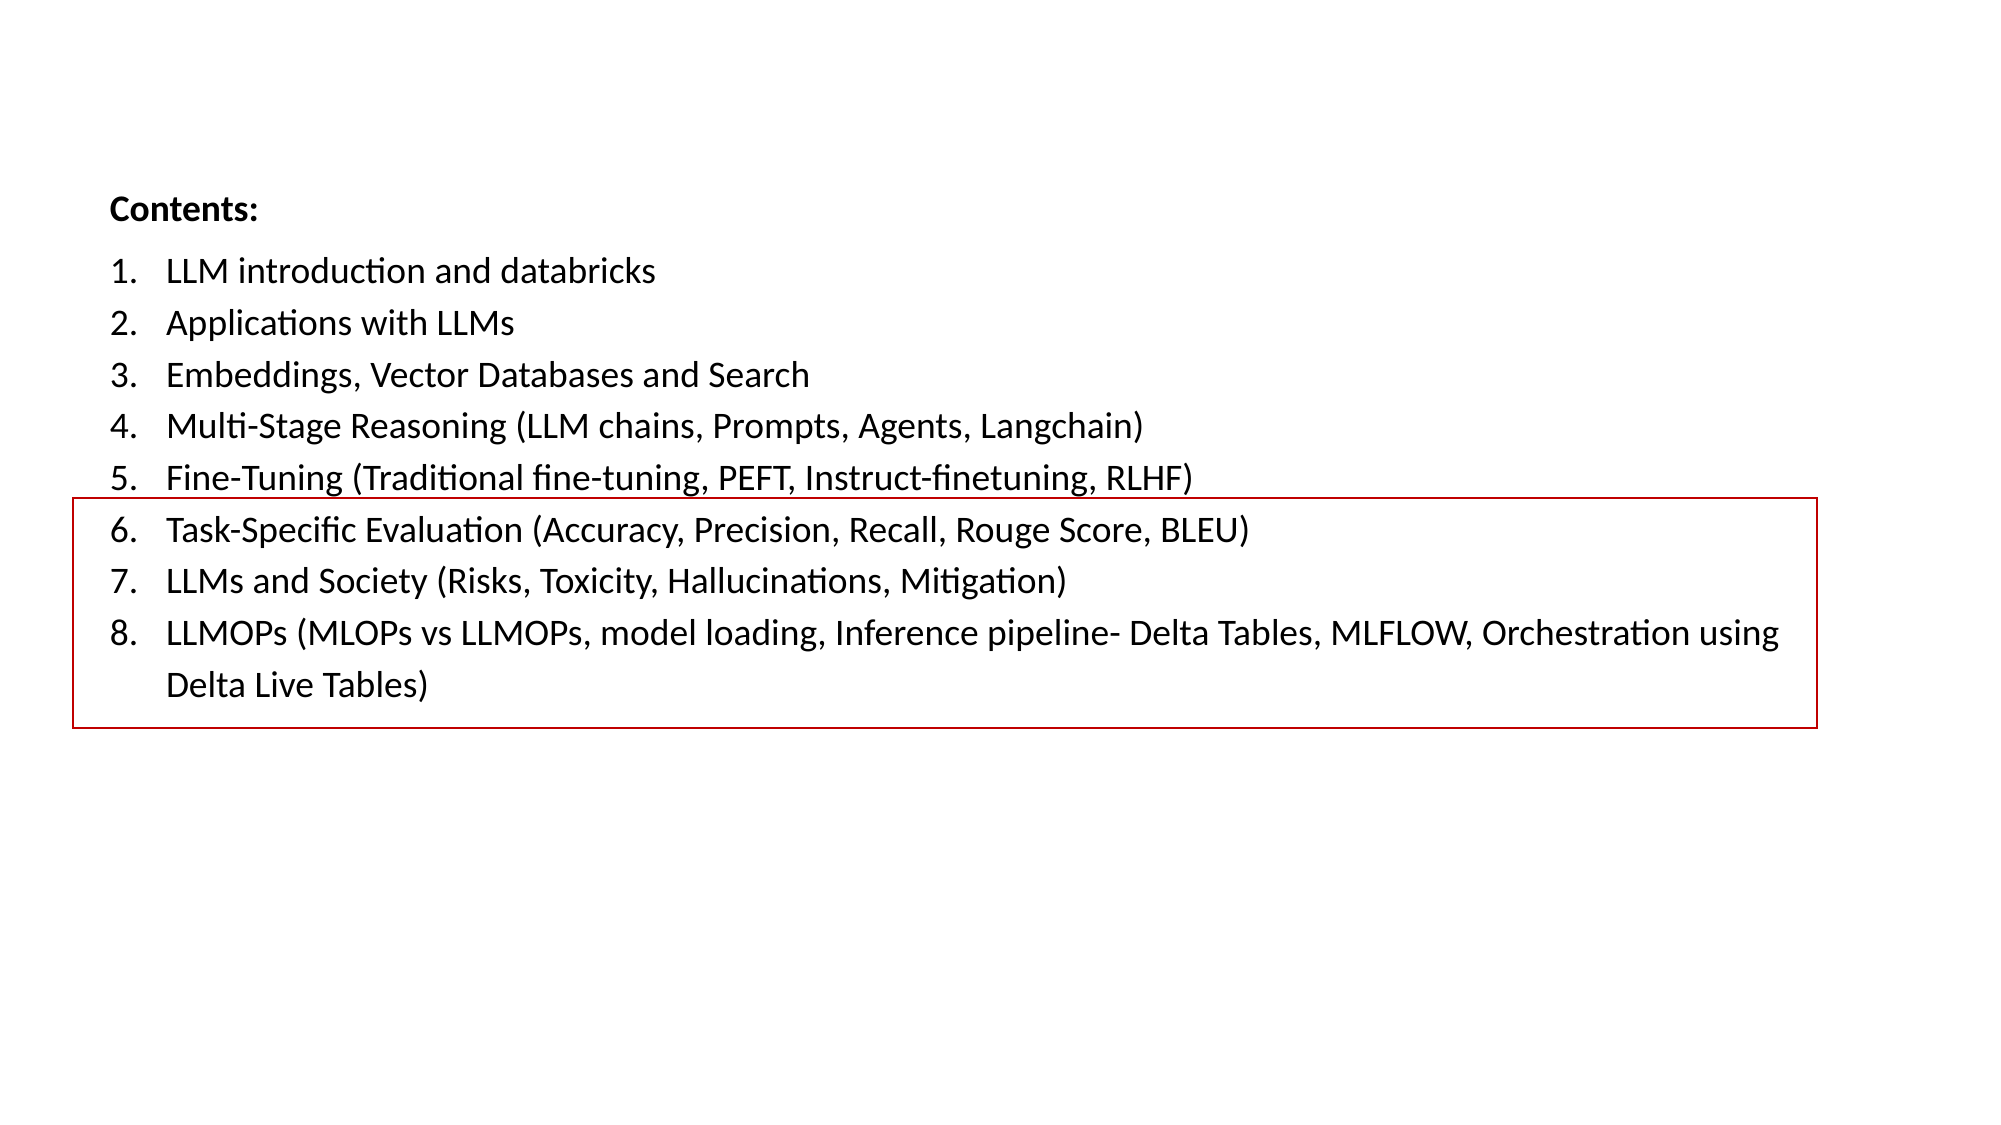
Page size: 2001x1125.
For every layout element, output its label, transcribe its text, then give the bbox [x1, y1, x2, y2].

text_box [72, 497, 1818, 729]
text_box Contents: LLM introduction and databricks Applications with LLMs Embeddings, Vector Databases and Search Multi-Stage Reasoning (LLM chains, Prompts, Agents, Langchain) Fine-Tuning (Traditional fine-tuning, PEFT, Instruct-finetuning, RLHF) Task-Specific Evaluation (Accuracy, Precision, Recall, Rouge Score, BLEU) LLMs and Society (Risks, Toxicity, Hallucinations, Mitigation) LLMOPs (MLOPs vs LLMOPs, model loading, Inference pipeline- Delta Tables, MLFLOW, Orchestration using Delta Live Tables) [94, 176, 1839, 713]
